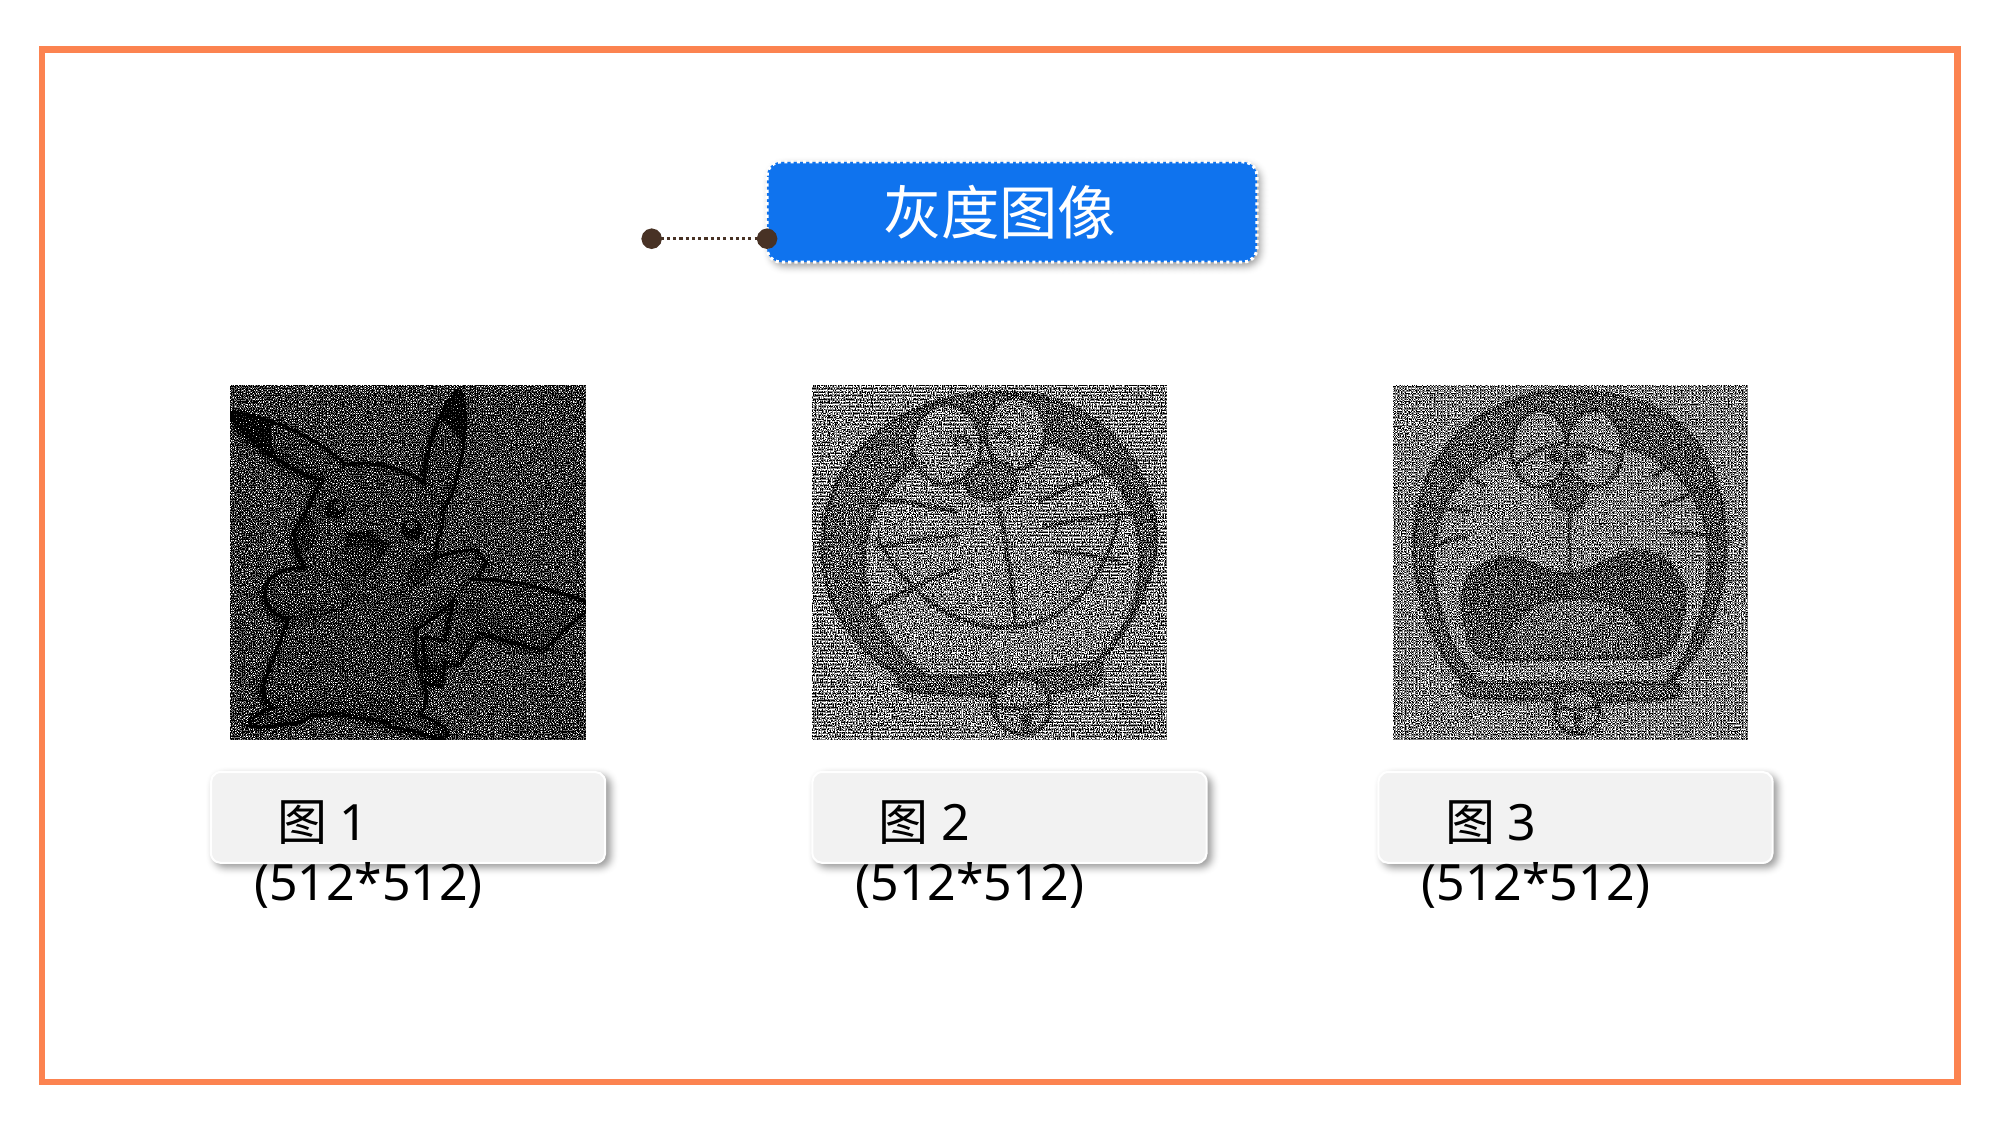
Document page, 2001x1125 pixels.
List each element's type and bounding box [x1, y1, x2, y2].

text_box [210, 771, 615, 863]
text_box [1378, 771, 1783, 863]
picture [230, 385, 586, 740]
text_box [651, 124, 1257, 263]
picture [1393, 385, 1748, 740]
text_box [812, 771, 1217, 863]
picture [812, 385, 1167, 740]
